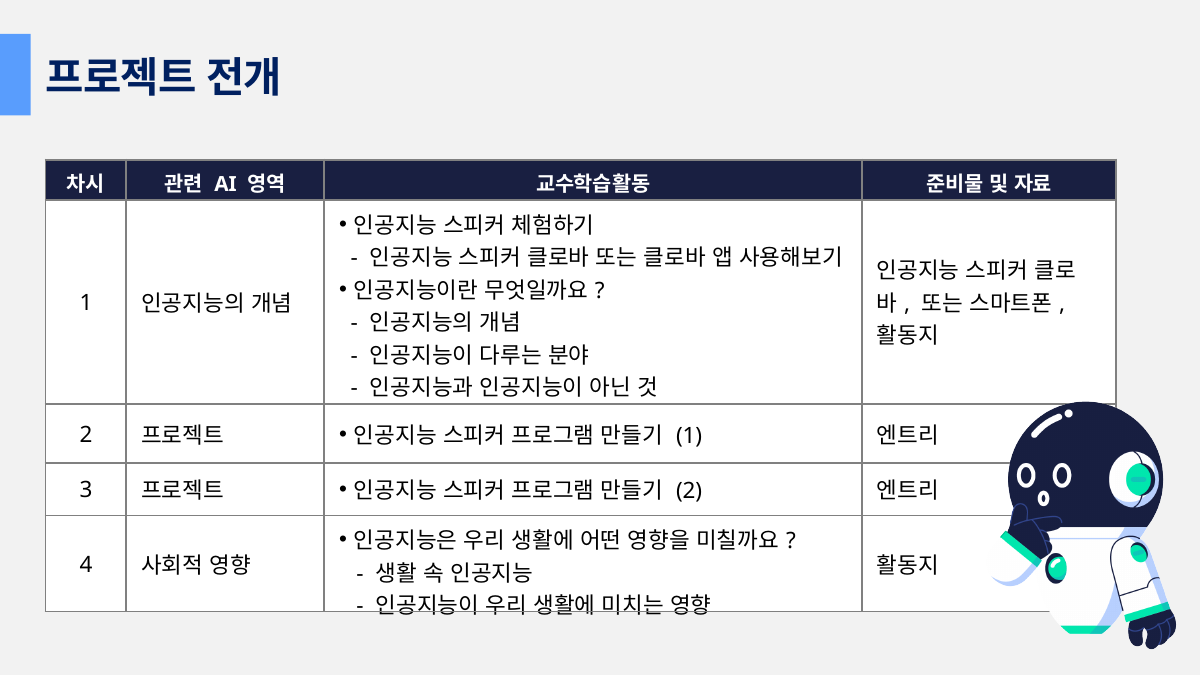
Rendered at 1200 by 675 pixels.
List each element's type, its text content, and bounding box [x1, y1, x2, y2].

table_cell 인공지능은 우리 생활에 어떤 영향을 미칠까요? - 생활 속 인공지능 - 인공지능이 우리 생활에 미치는 영향 [325, 516, 861, 611]
table_cell 엔트리 [863, 405, 964, 462]
table_cell 사회적 영향 [127, 516, 323, 611]
table_cell 2 [46, 405, 125, 462]
table_cell 프로젝트 [127, 405, 323, 462]
table_cell 엔트리 [863, 464, 964, 515]
table_cell 인공지능 스피커 프로그램 만들기 (1) [325, 405, 861, 462]
text_box [0, 33, 32, 116]
table_cell 1 [46, 201, 125, 403]
table_cell 프로젝트 [127, 464, 323, 515]
table_header 준비물 및 자료 [863, 161, 1115, 199]
table_cell 인공지능의 개념 [127, 201, 323, 403]
table_cell 3 [46, 464, 125, 515]
text_box 프로젝트 전개 [32, 43, 712, 109]
table_cell 4 [46, 516, 125, 611]
picture [964, 380, 1200, 660]
table_header 교수학습활동 [325, 161, 861, 199]
table_cell 활동지 [863, 516, 964, 611]
table_header 관련 AI 영역 [127, 161, 323, 199]
table_cell 인공지능 스피커 체험하기 - 인공지능 스피커 클로바 또는 클로바 앱 사용해보기 인공지능이란 무엇일까요? - 인공지능의 개념 - 인공지능이 다루는 분야 - 인공지능과 인공지능이 아닌 것 - 키워드 빙고 [325, 201, 861, 403]
table_cell 인공지능 스피커 클로바, 또는 스마트폰, 활동지 [863, 201, 1115, 403]
table_header 차시 [46, 161, 125, 199]
table_cell 인공지능 스피커 프로그램 만들기 (2) [325, 464, 861, 515]
